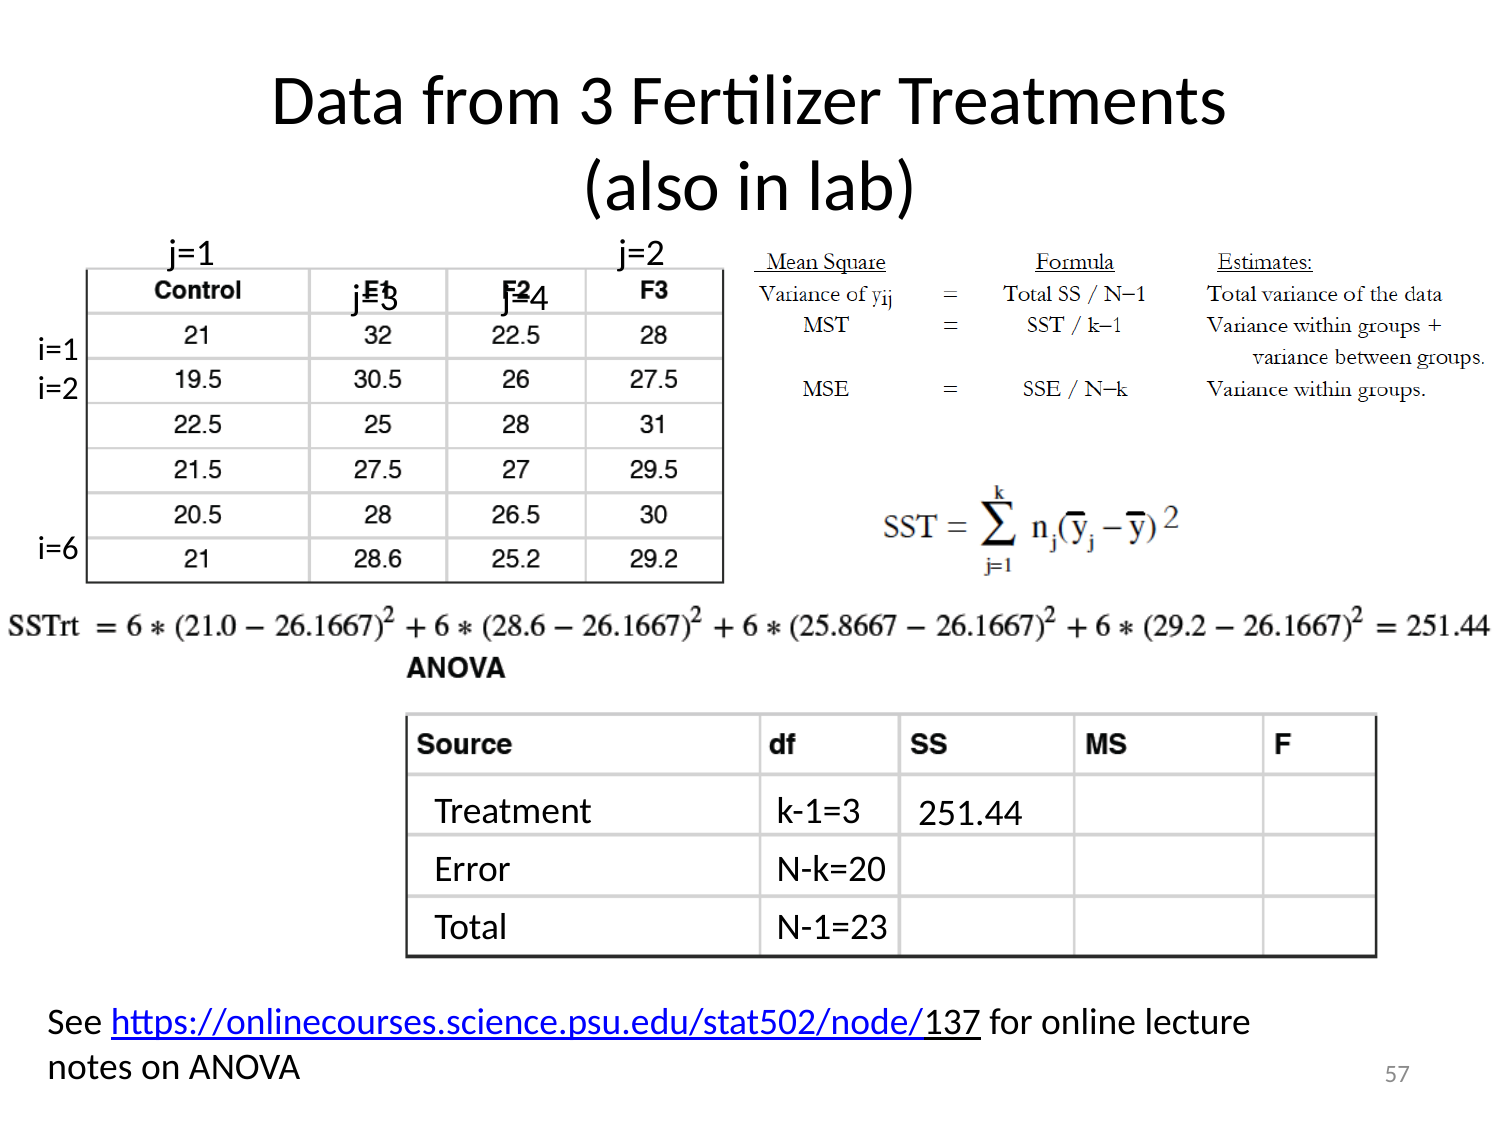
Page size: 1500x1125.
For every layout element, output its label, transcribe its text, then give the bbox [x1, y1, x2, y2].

picture [74, 233, 1500, 589]
slide_number 57 [1074, 1042, 1425, 1103]
text_box j=1 j=2 j=3 j=4 [153, 220, 736, 257]
picture [868, 484, 1200, 592]
text_box See https://onlinecourses.science.psu.edu/stat502/node/137 for online lecture notes on ANOVA [32, 989, 1286, 1095]
title Data from 3 Fertilizer Treatments (also in lab) [75, 45, 1425, 233]
text_box i=1 i=2 i=6 [22, 319, 69, 574]
picture [0, 603, 1500, 967]
